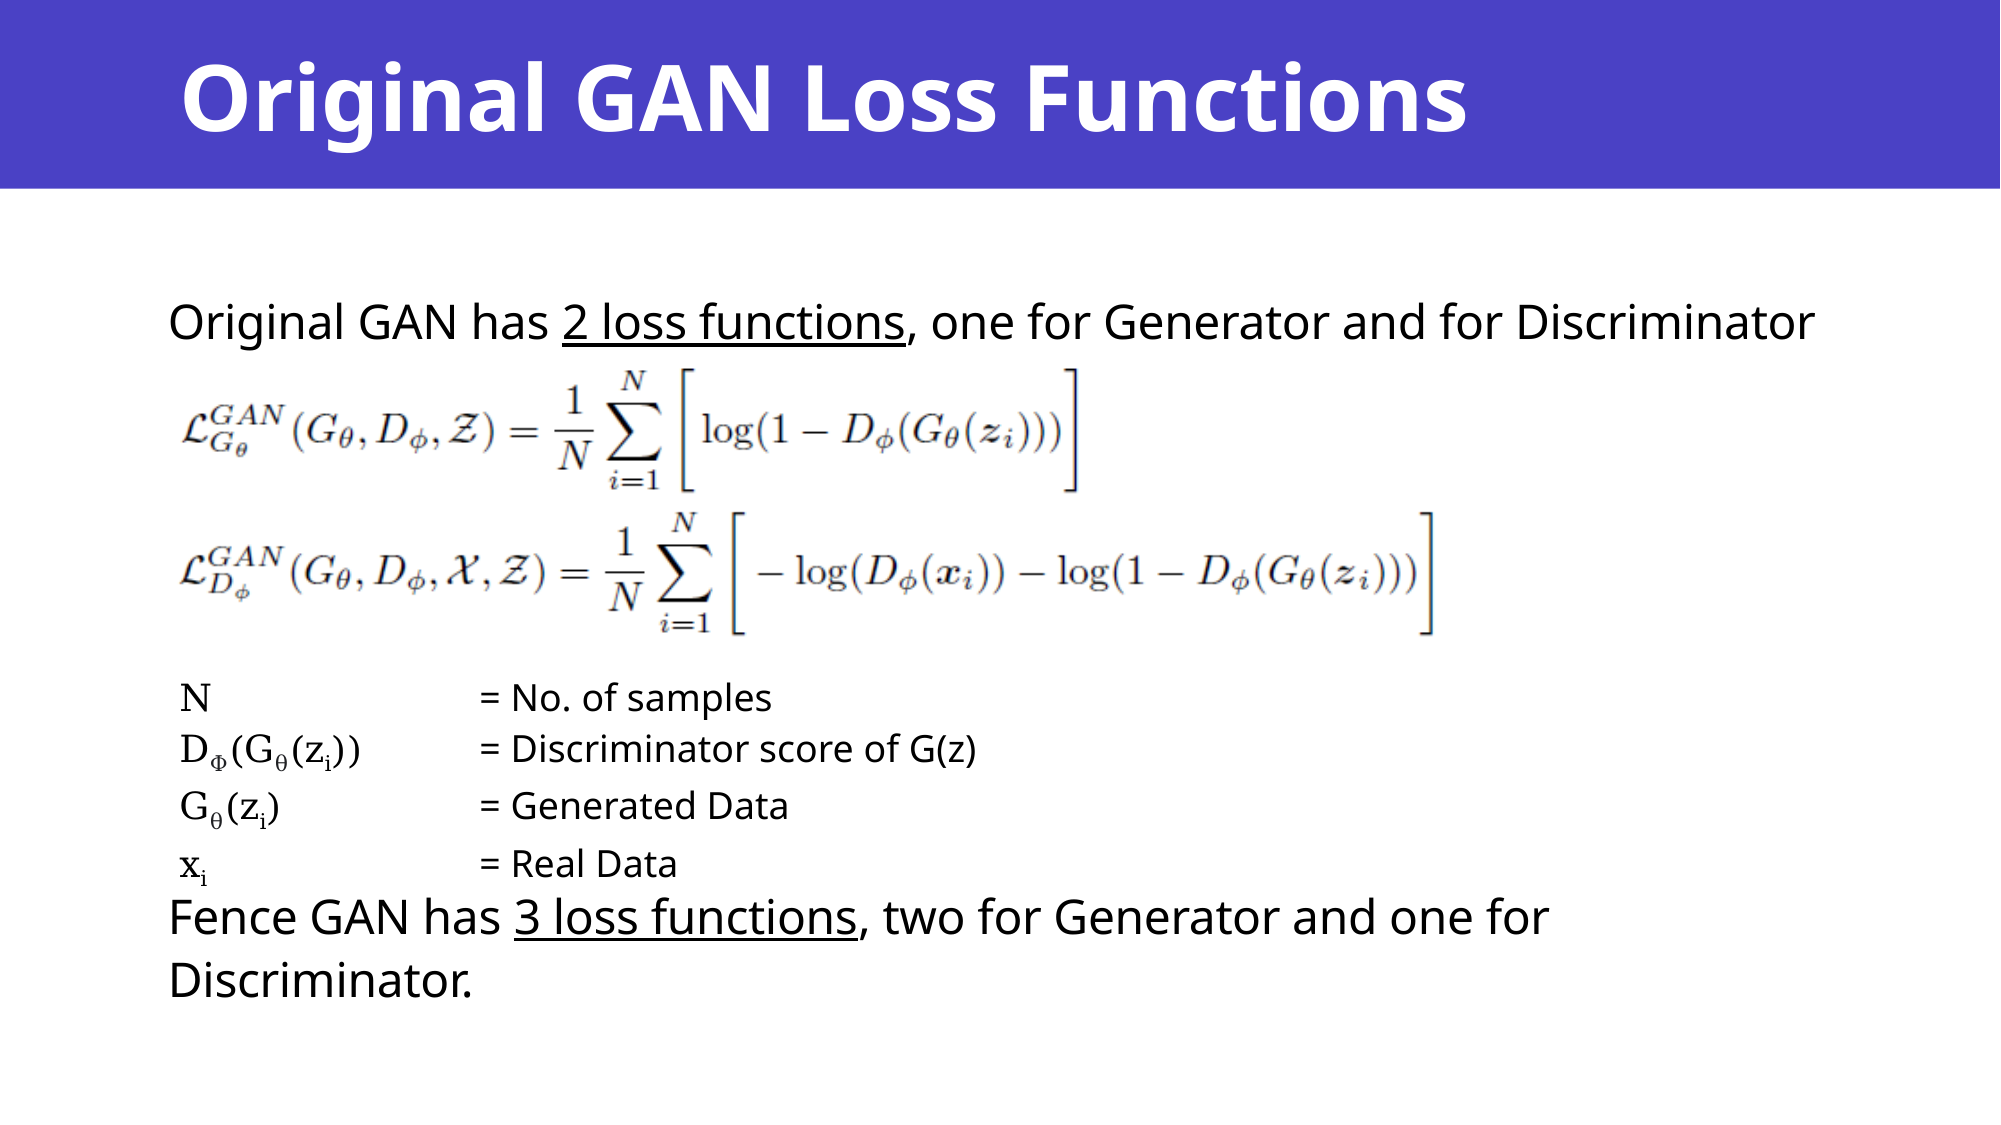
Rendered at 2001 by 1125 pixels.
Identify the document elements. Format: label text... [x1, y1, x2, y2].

text_box N = No. of samples DΦ(Gθ(zi)) = Discriminator score of G(z) Gθ(zi) = Generated Data xi = Real Data [164, 666, 1165, 899]
list Original GAN has 2 loss functions, one for Generator and for Discriminator Fence GAN has 3 loss functions, two for Generator and one for Discriminator. [152, 278, 1848, 1055]
picture [173, 509, 1442, 640]
title Original GAN Loss Functions [164, 31, 1710, 159]
picture [174, 360, 1084, 497]
